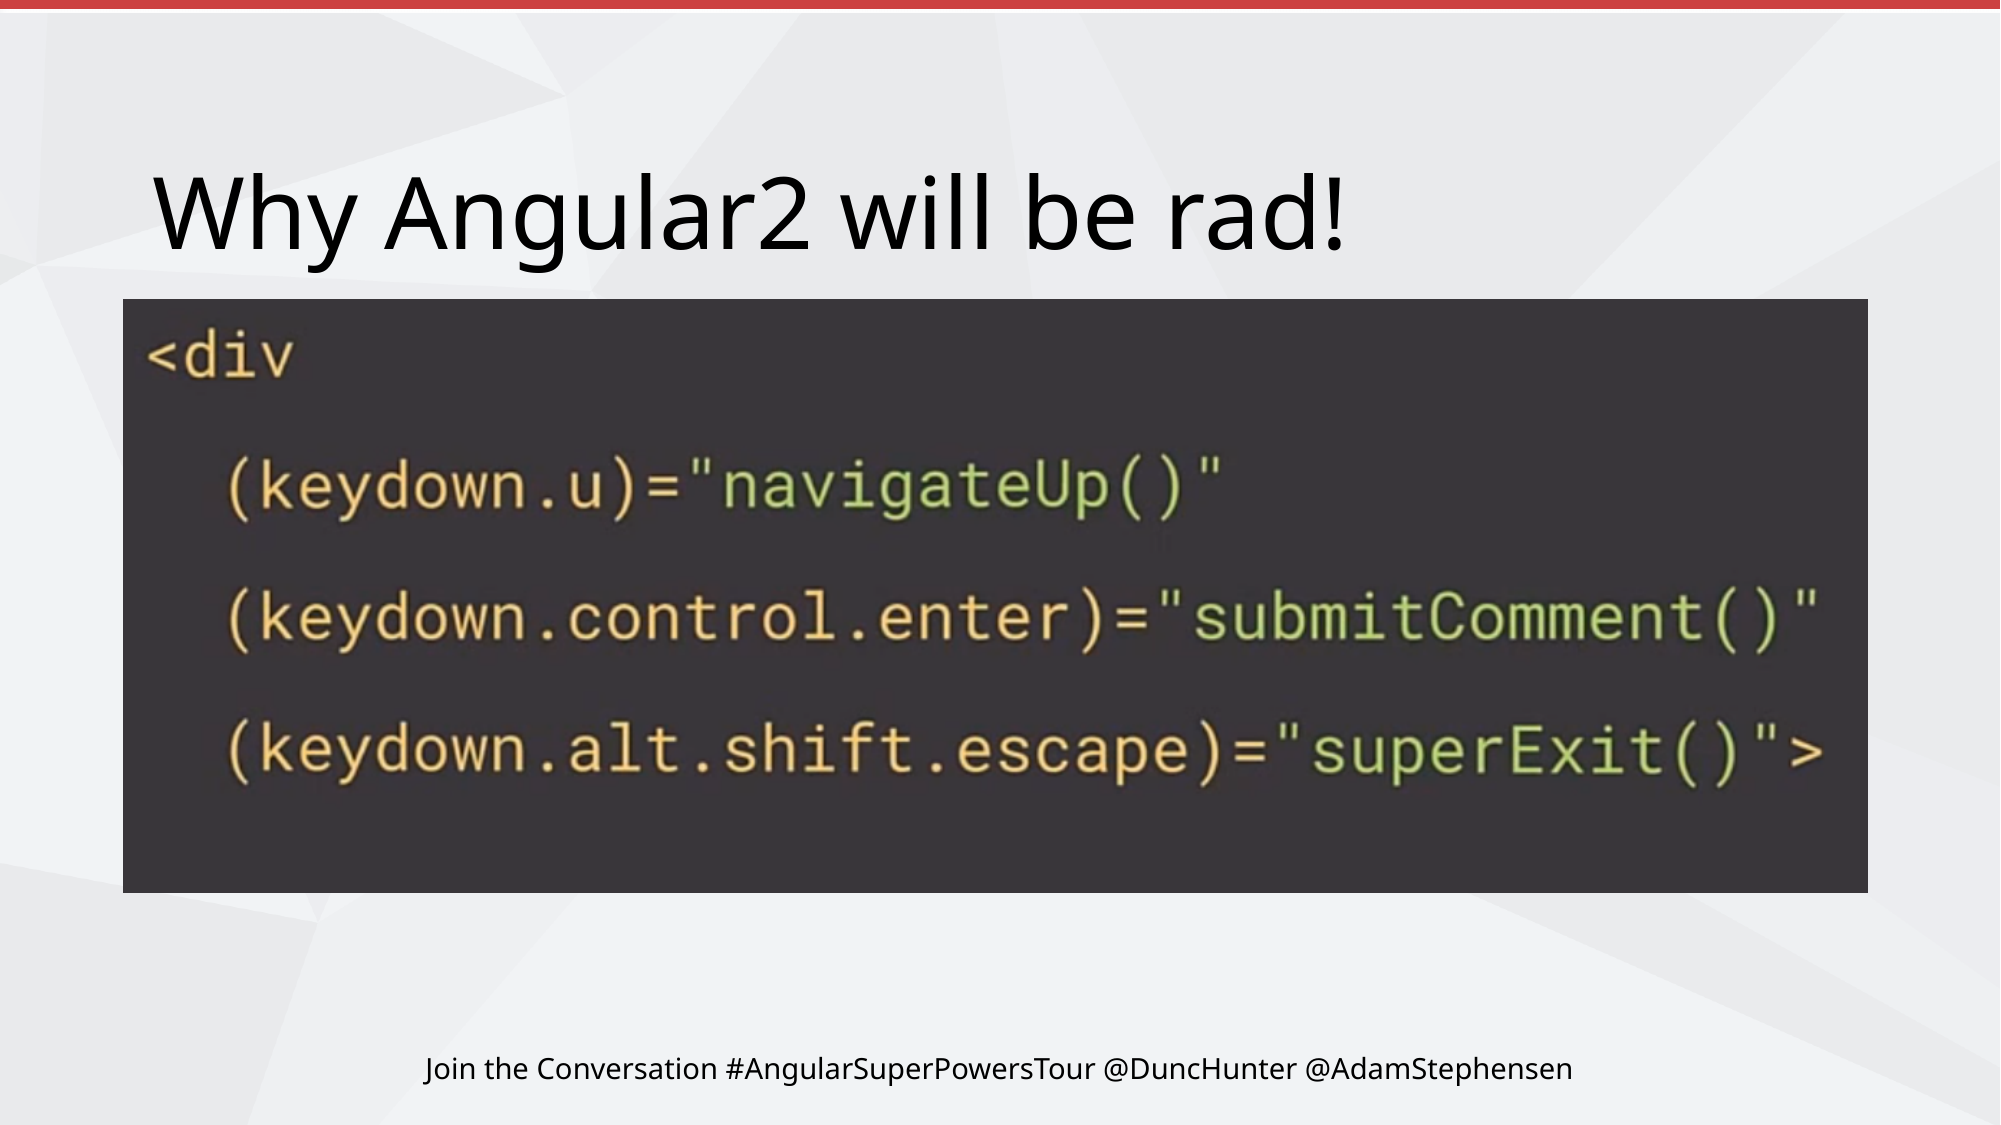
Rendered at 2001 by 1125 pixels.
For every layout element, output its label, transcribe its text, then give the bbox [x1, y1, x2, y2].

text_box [0, 13, 2000, 1125]
footer Join the Conversation #AngularSuperPowersTour @DuncHunter @AdamStephensen [123, 1042, 1877, 1103]
title Why Angular2 will be rad! [123, 60, 1877, 278]
picture [123, 299, 1868, 893]
